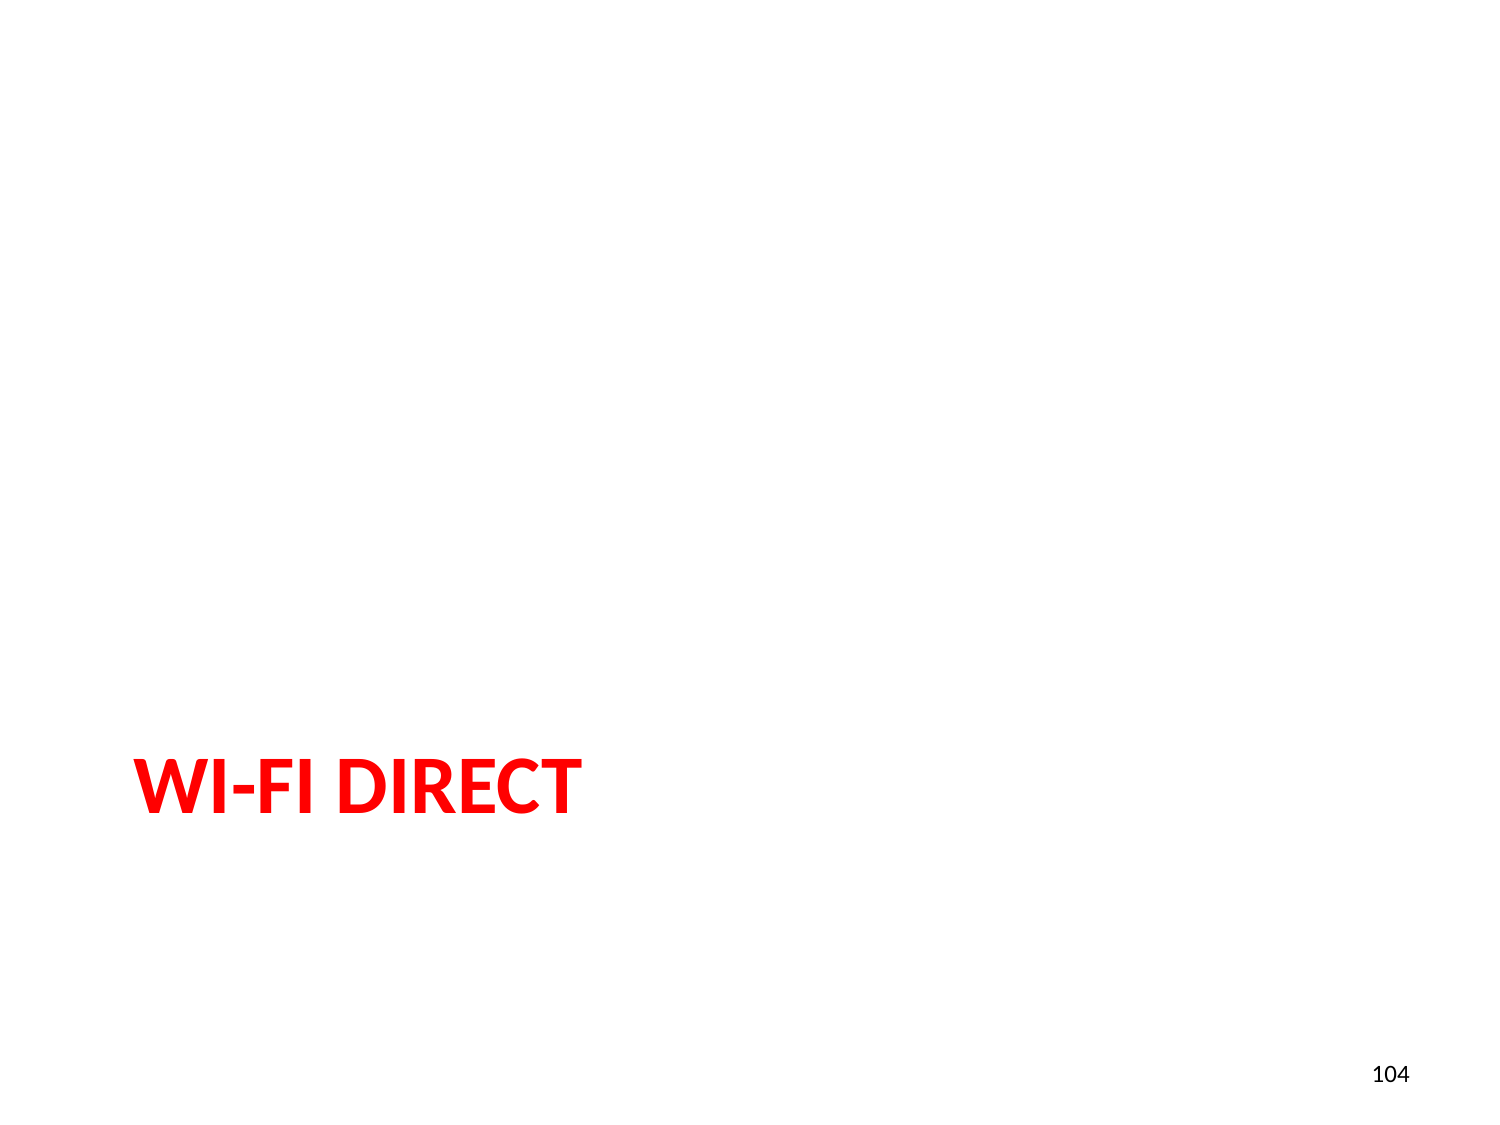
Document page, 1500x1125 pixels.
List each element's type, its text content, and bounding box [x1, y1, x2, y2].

slide_number 104 [1074, 1042, 1425, 1103]
title wi-fi Direct [118, 722, 1394, 947]
